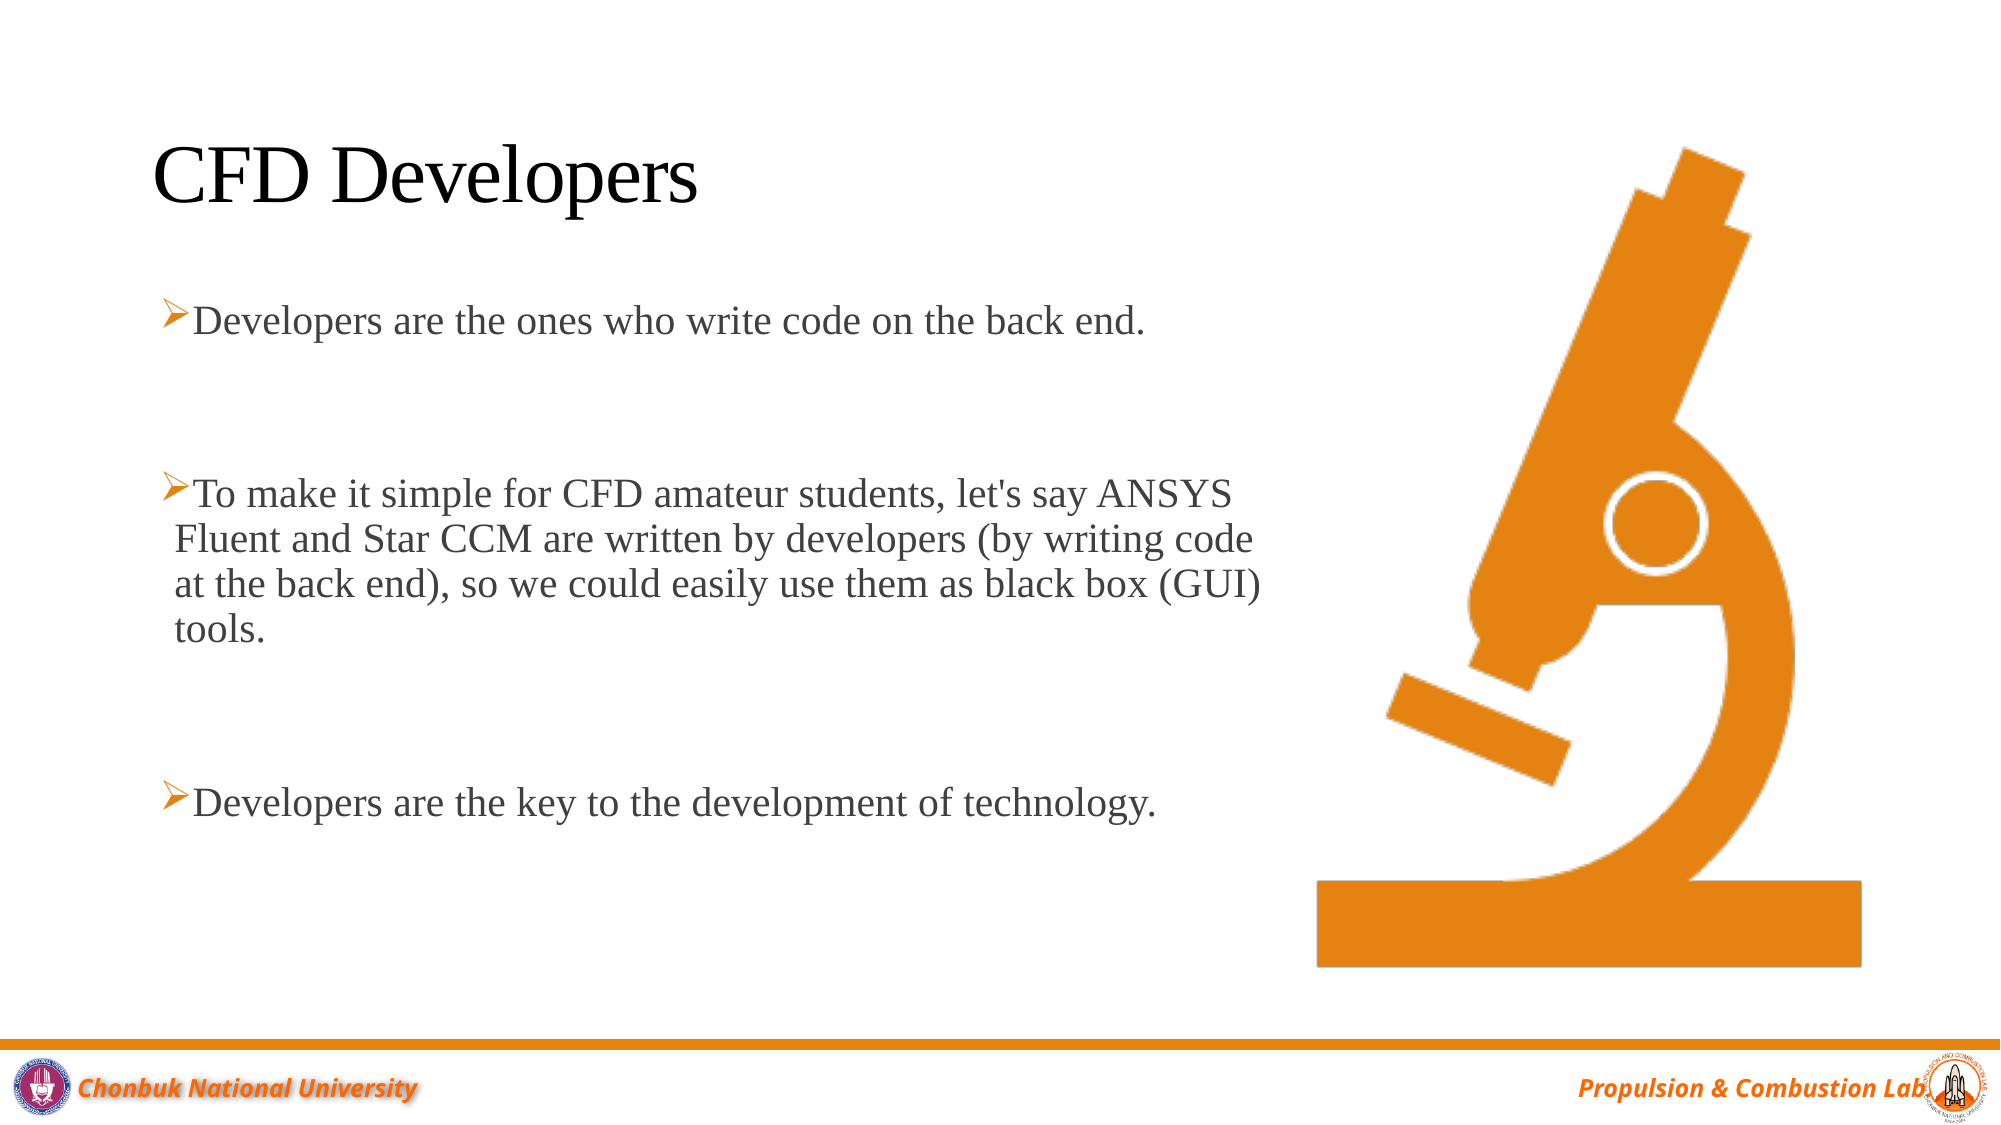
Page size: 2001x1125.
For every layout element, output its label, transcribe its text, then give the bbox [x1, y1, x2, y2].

picture [1910, 1040, 1999, 1125]
picture [9, 1054, 74, 1119]
picture [1132, 104, 2000, 1021]
text_box Developers are the ones who write code on the back end. To make it simple for CFD amateur students, let's say ANSYS Fluent and Star CCM are written by developers (by writing code at the back end), so we could easily use them as black box (GUI) tools. Developers are the key to the development of technology. [159, 290, 1129, 942]
text_box CFD Developers [137, 59, 1902, 228]
